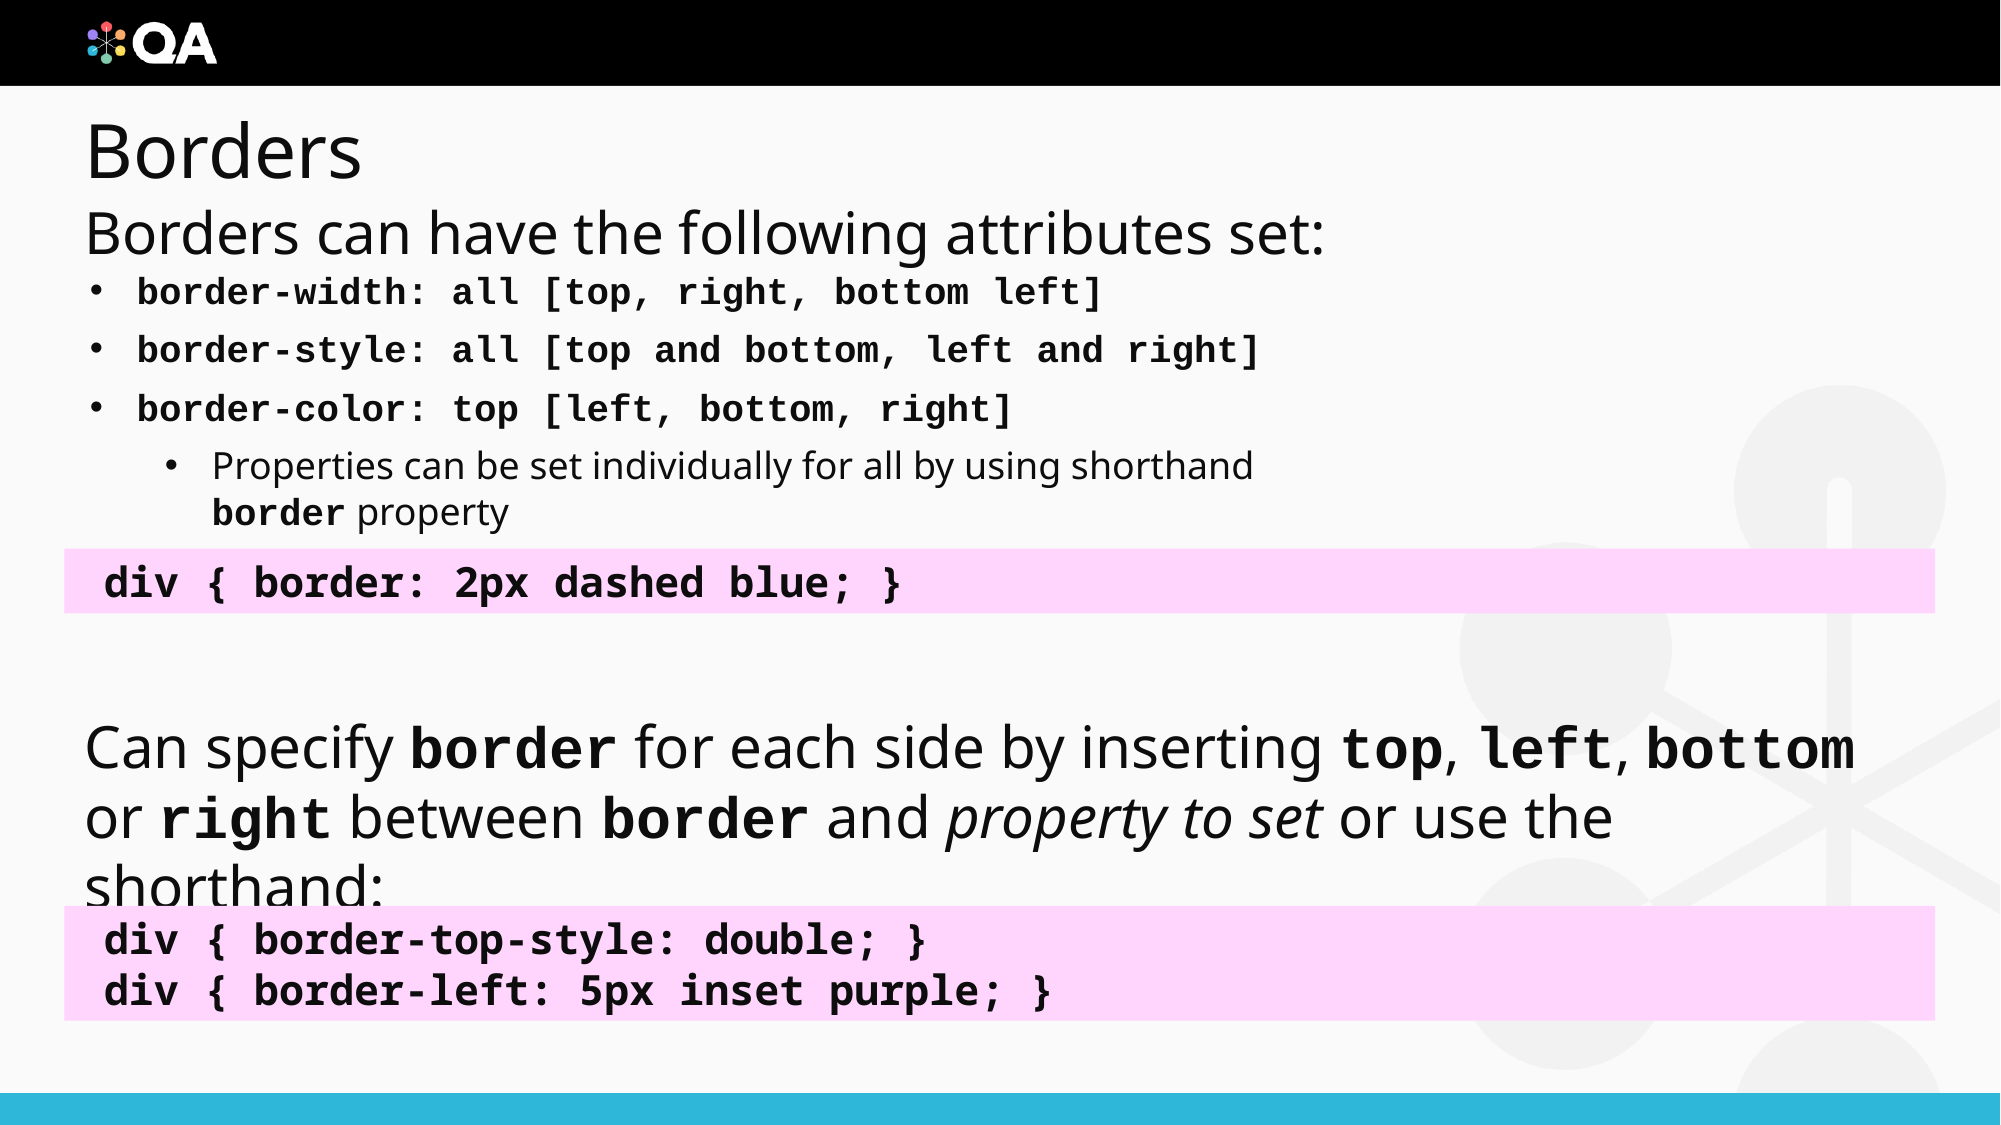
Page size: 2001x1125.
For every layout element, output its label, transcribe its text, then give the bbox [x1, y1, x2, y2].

text_box div { border-top-style: double; } div { border-left: 5px inset purple; } [64, 905, 1936, 1021]
list Borders can have the following attributes set: Can specify border for each side by inserting top, left, bottom or right between border and property to set or use the shorthand: [84, 224, 1916, 548]
text_box border-width: all [top, right, bottom left] border-style: all [top and bottom, left and right] border-color: top [left, bottom, right] Properties can be set individually for all by using shorthand border property [0, 259, 1376, 540]
text_box div { border: 2px dashed blue; } [64, 548, 1936, 614]
picture [0, 0, 2001, 1125]
list Borders can have the following attributes set: Can specify border for each side by inserting top, left, bottom or right between border and property to set or use the shorthand: [84, 614, 1916, 899]
title Borders [84, 105, 1916, 224]
